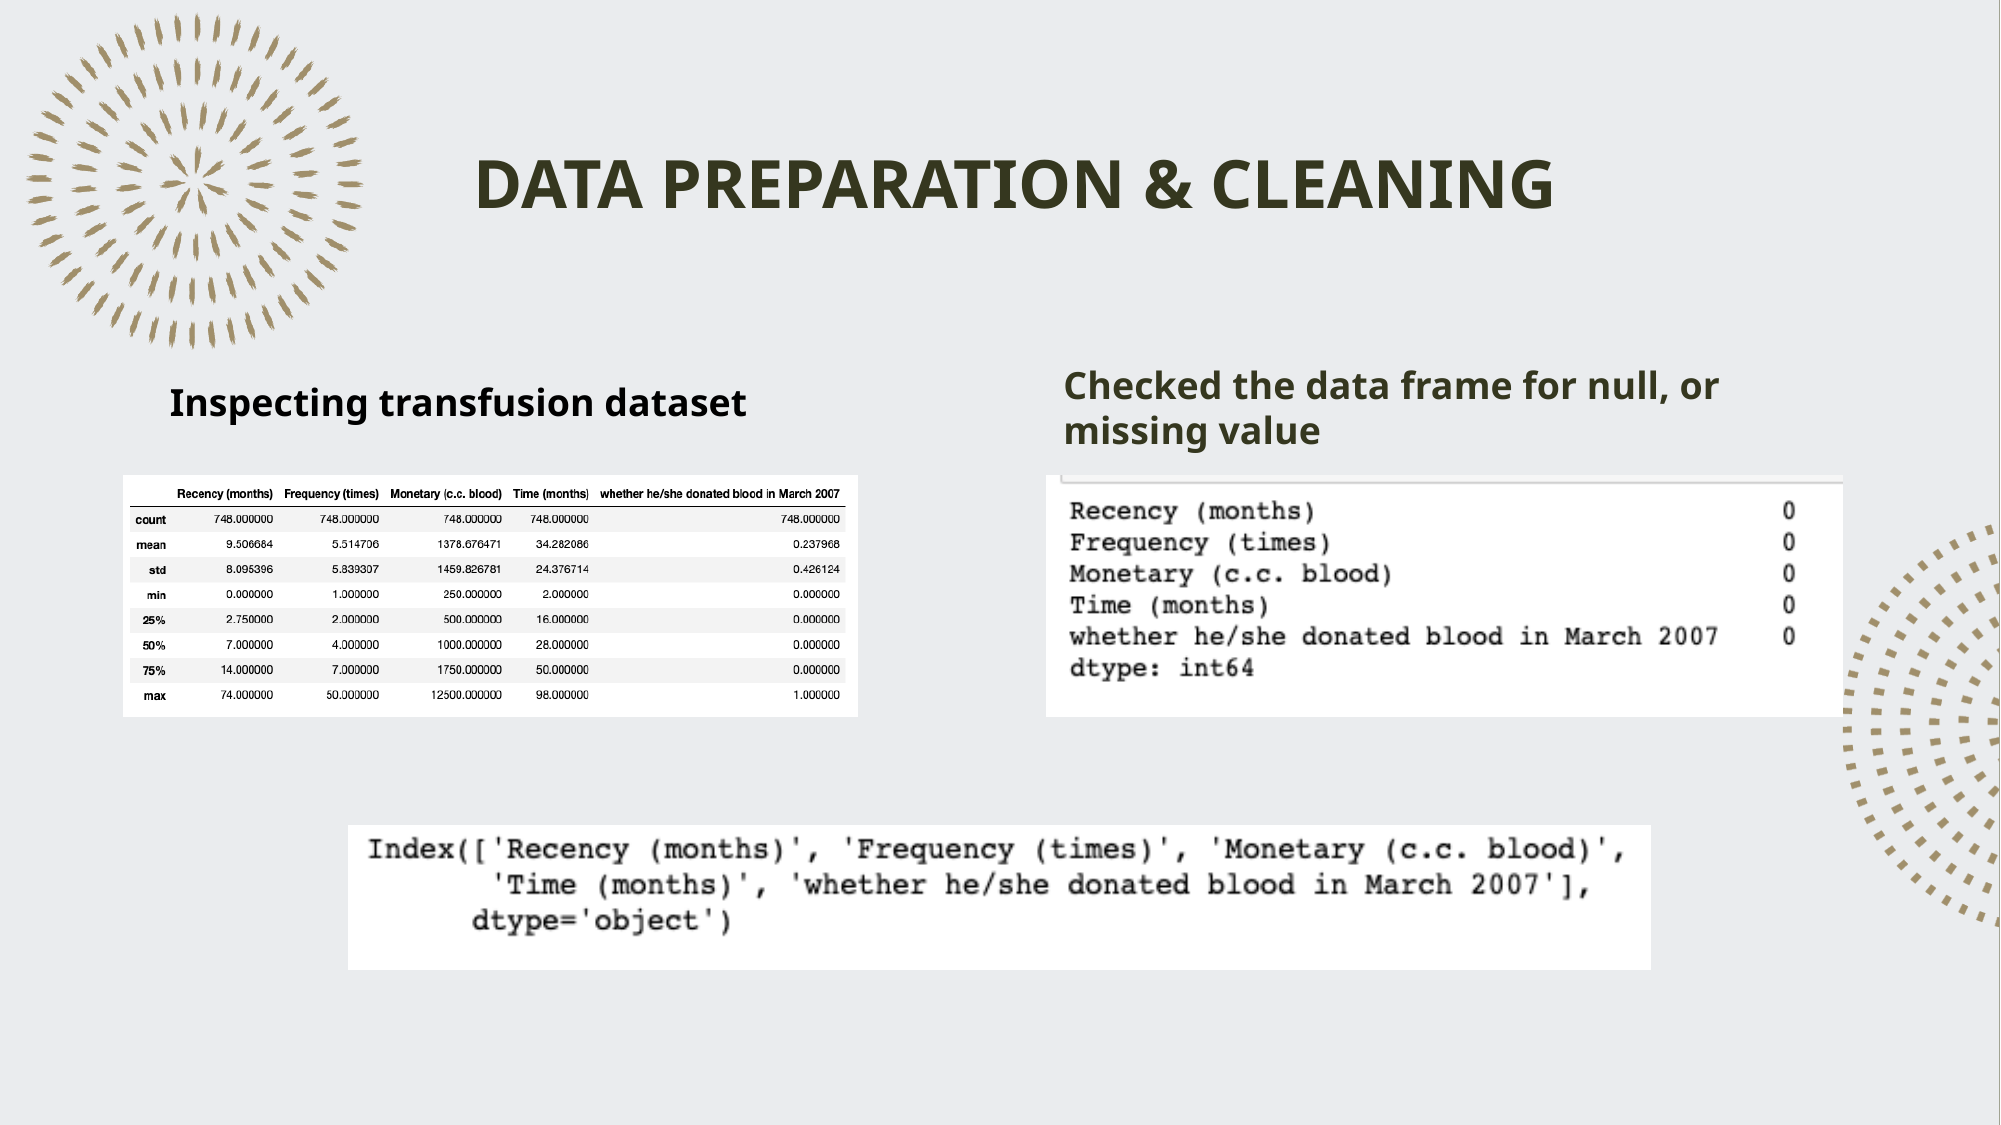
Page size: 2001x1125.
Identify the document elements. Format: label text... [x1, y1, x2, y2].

text_box Checked the data frame for null, or missing value [1048, 355, 1809, 475]
text_box Inspecting transfusion dataset [154, 371, 763, 432]
title DATA PREPARATION & CLEANING [458, 134, 1822, 208]
picture [1842, 515, 2000, 934]
picture [123, 475, 858, 717]
picture [348, 825, 1651, 970]
picture [25, 12, 364, 350]
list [1046, 475, 1843, 717]
text_box [0, 0, 2000, 1125]
